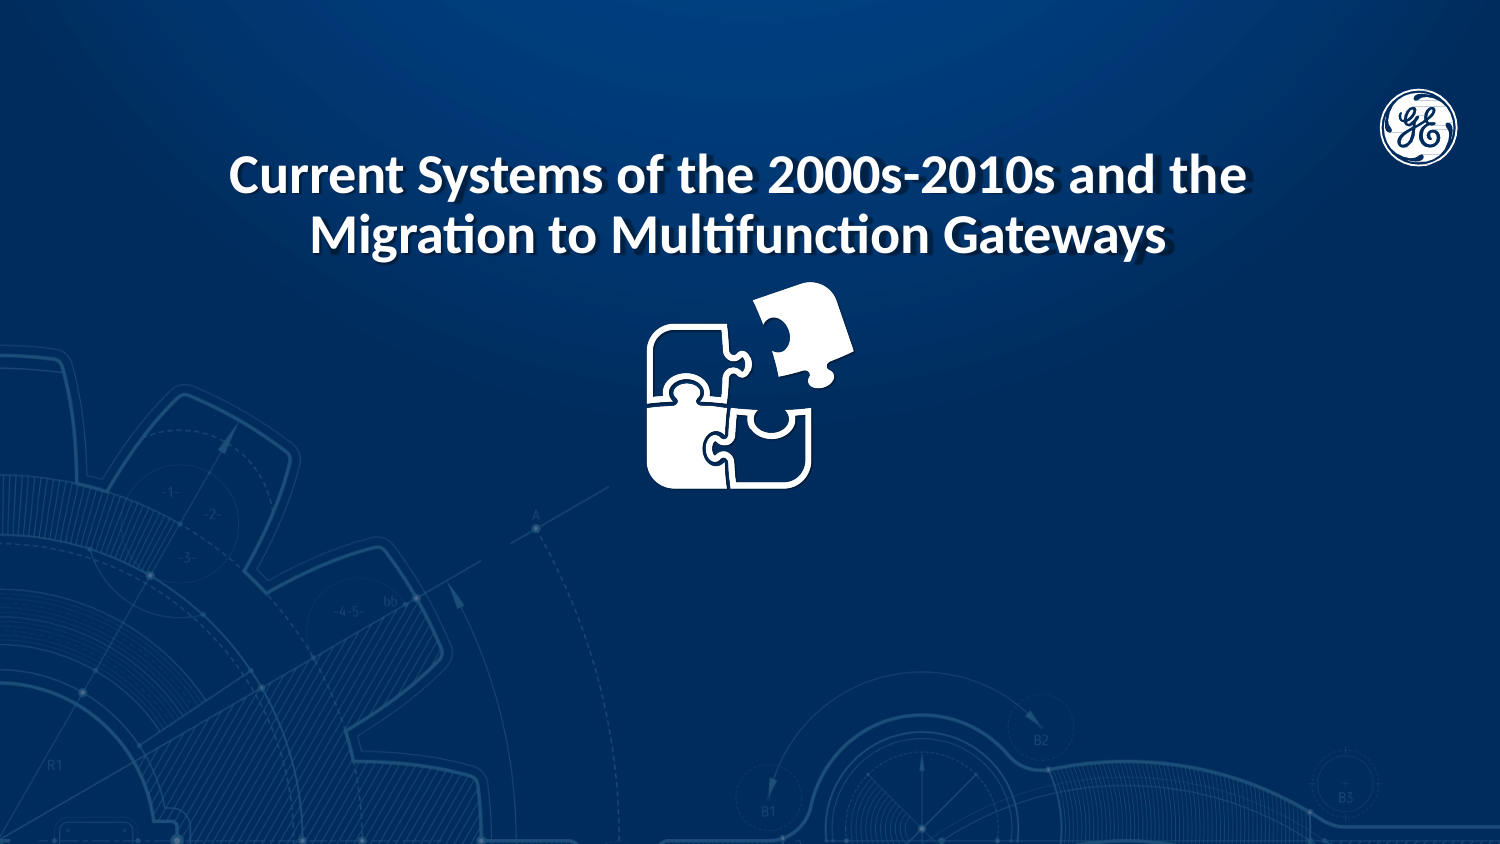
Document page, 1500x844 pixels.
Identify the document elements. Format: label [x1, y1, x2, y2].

text_box [643, 278, 860, 495]
picture [0, 0, 1500, 844]
